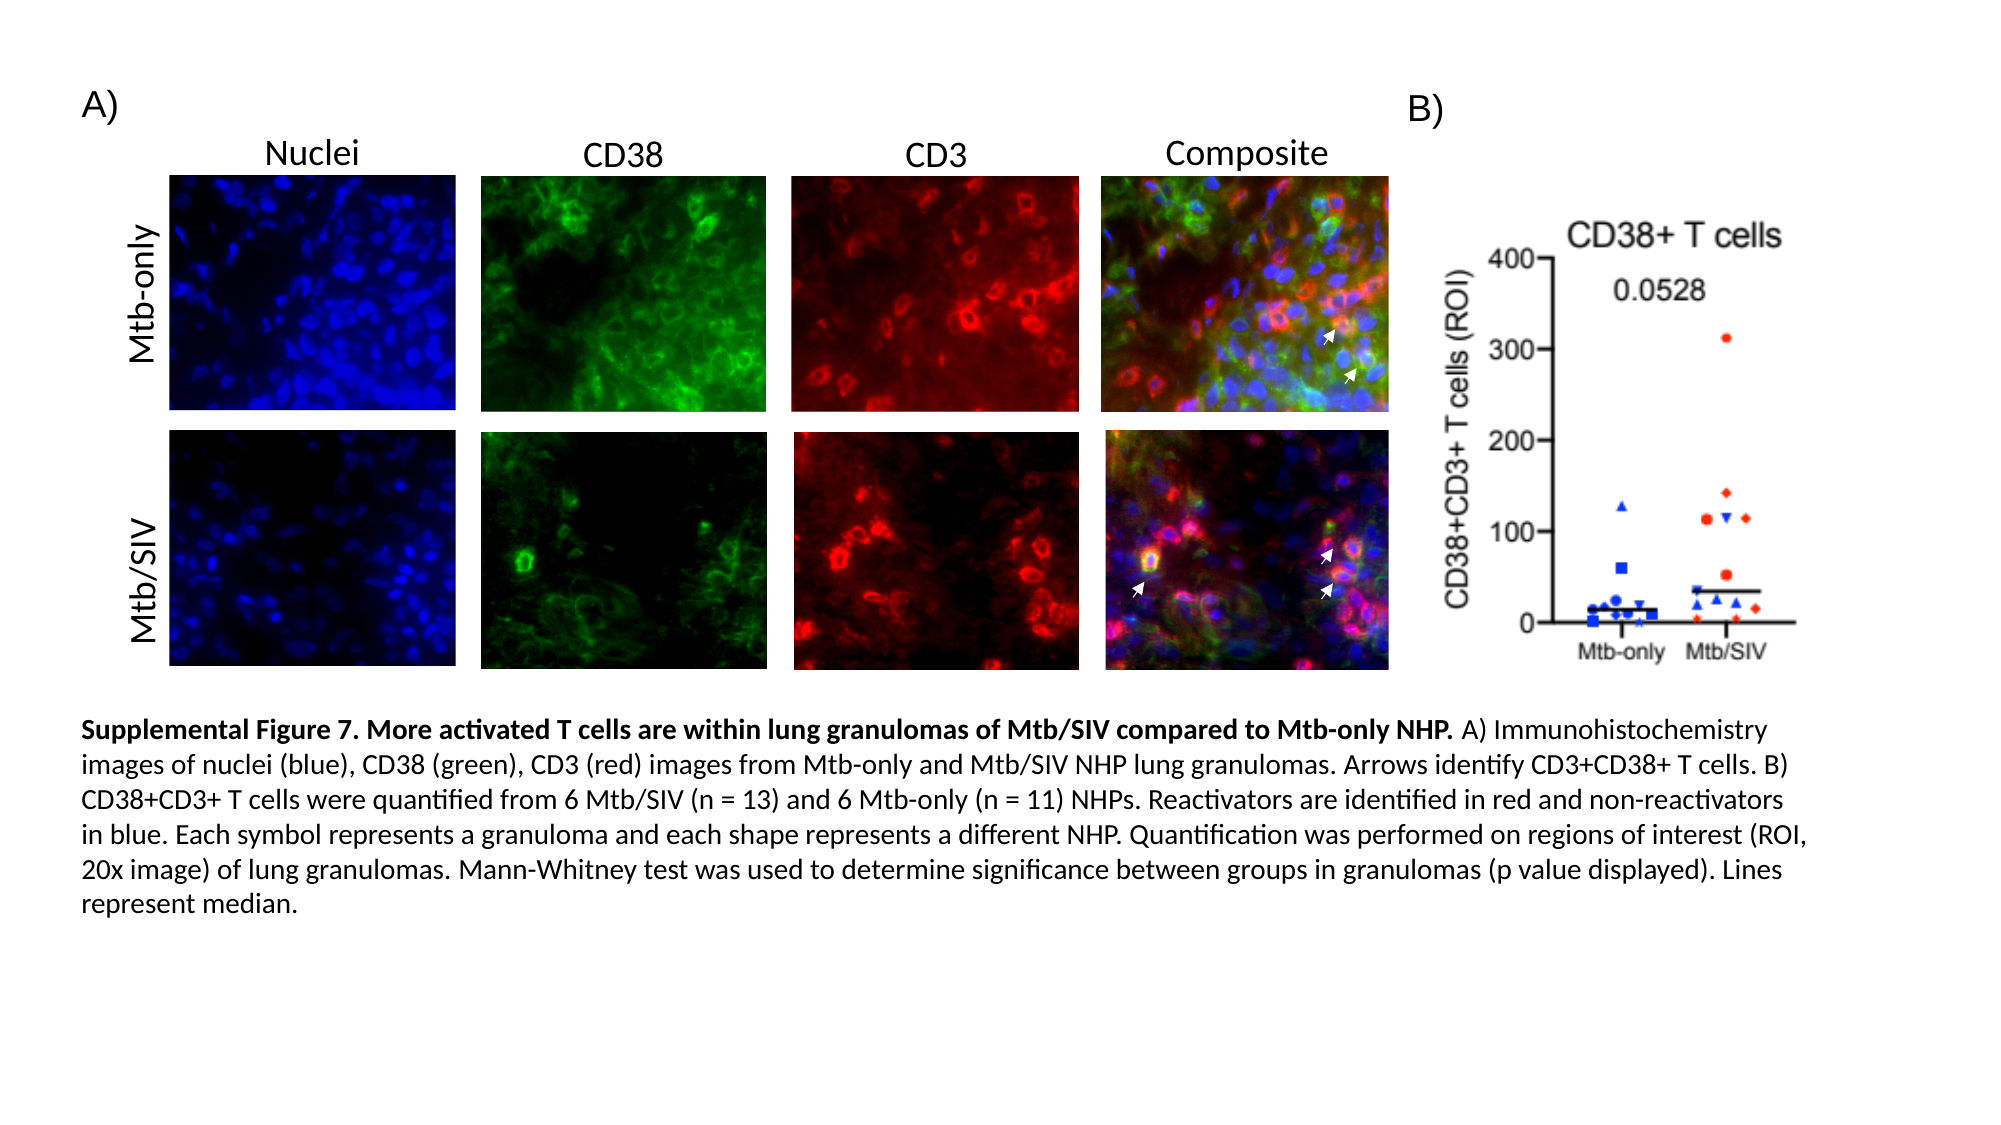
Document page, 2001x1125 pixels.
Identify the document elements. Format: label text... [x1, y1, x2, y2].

picture [1428, 202, 1850, 670]
text_box B) [1392, 76, 1460, 137]
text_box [108, 120, 1428, 670]
text_box A) [66, 72, 135, 133]
text_box Supplemental Figure 7. More activated T cells are within lung granulomas of Mtb/SIV compared to Mtb-only NHP. A) Immunohistochemistry images of nuclei (blue), CD38 (green), CD3 (red) images from Mtb-only and Mtb/SIV NHP lung granulomas. Arrows identify CD3+CD38+ T cells. B) CD38+CD3+ T cells were quantified from 6 Mtb/SIV (n = 13) and 6 Mtb-only (n = 11) NHPs. Reactivators are identified in red and non-reactivators in blue. Each symbol represents a granuloma and each shape represents a different NHP. Quantification was performed on regions of interest (ROI, 20x image) of lung granulomas. Mann-Whitney test was used to determine significance between groups in granulomas (p value displayed). Lines represent median. [66, 702, 1828, 928]
